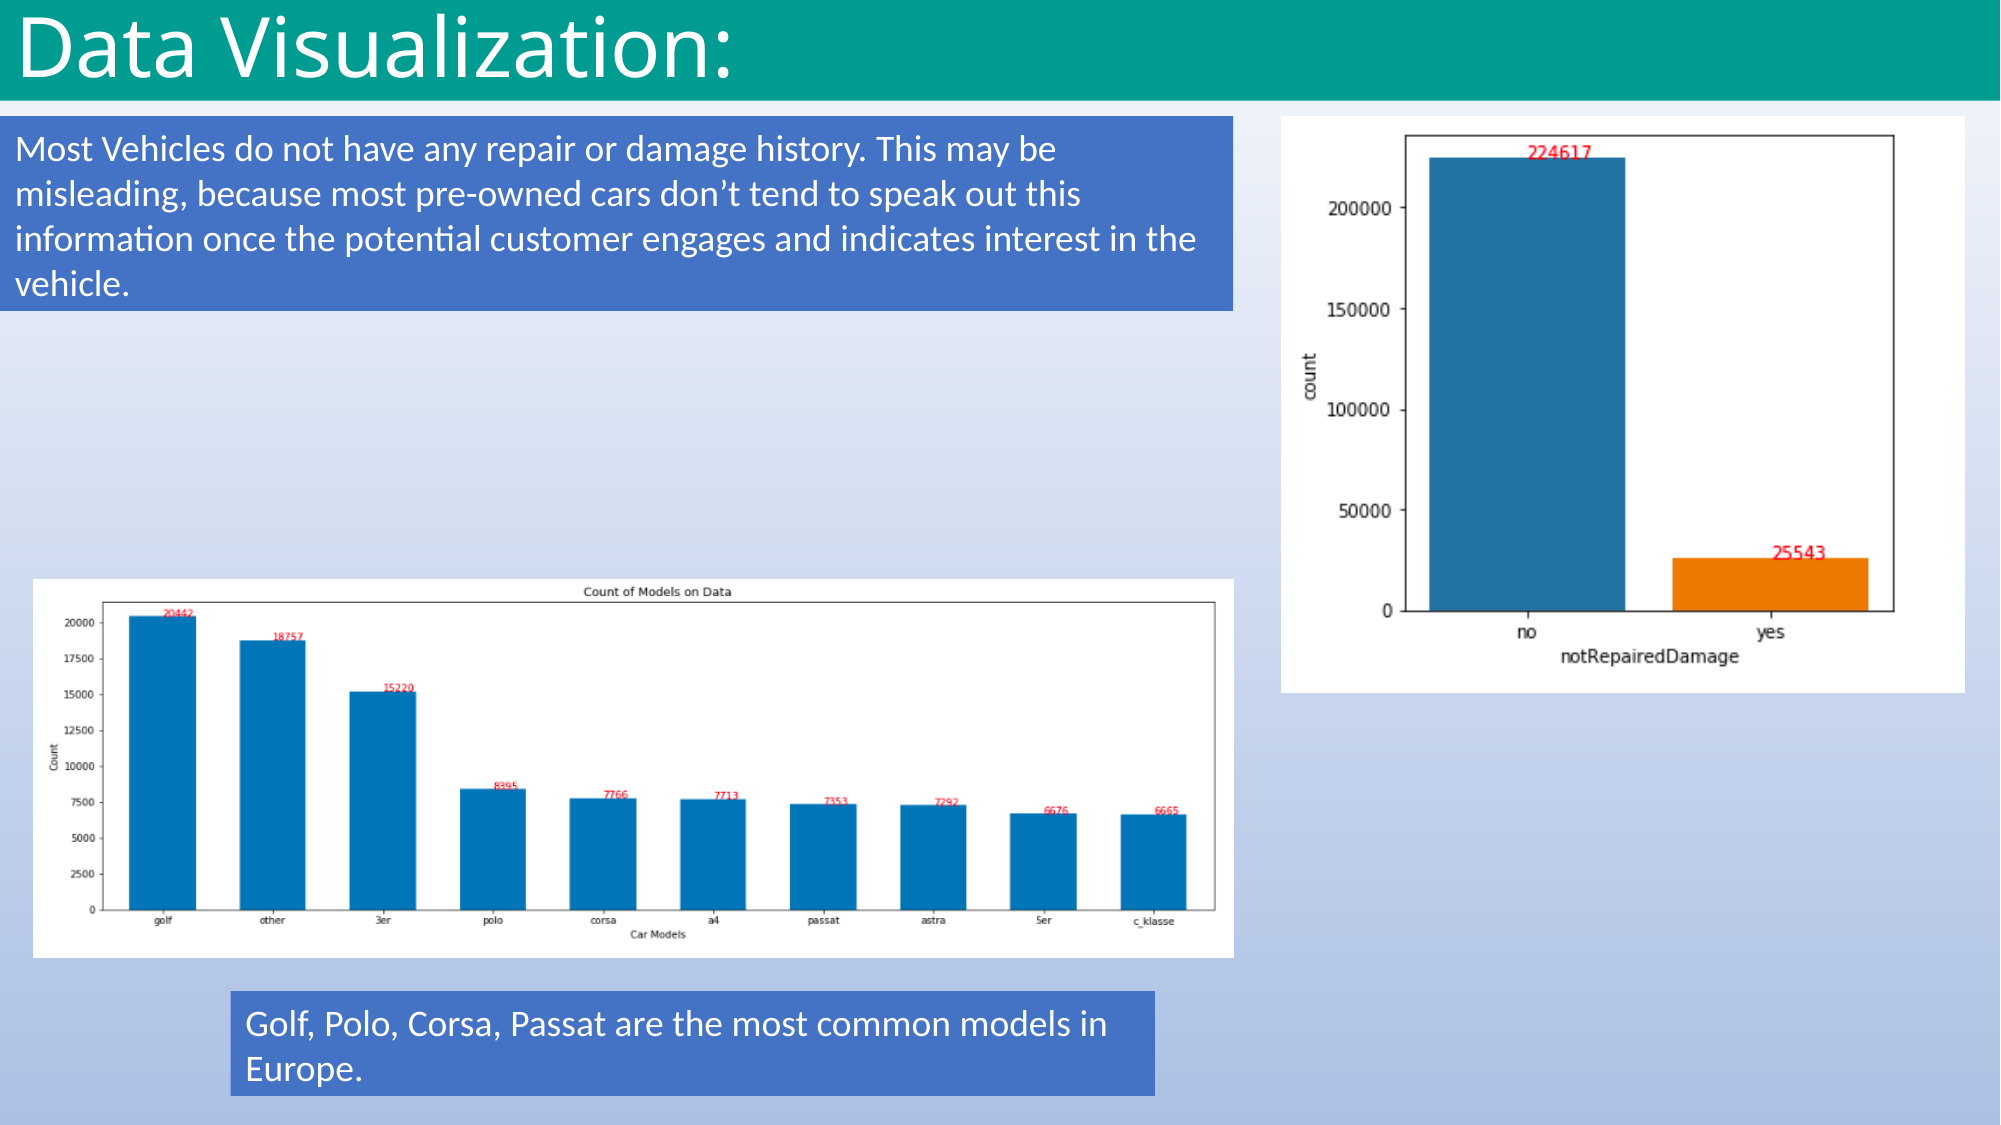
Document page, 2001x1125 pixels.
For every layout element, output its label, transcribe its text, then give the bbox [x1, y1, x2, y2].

title Data Visualization: [0, 0, 2000, 101]
picture [33, 579, 1234, 959]
picture [1281, 116, 1965, 694]
text_box Most Vehicles do not have any repair or damage history. This may be misleading, because most pre-owned cars don’t tend to speak out this information once the potential customer engages and indicates interest in the vehicle. [0, 116, 1234, 311]
text_box Golf, Polo, Corsa, Passat are the most common models in Europe. [230, 991, 1155, 1096]
